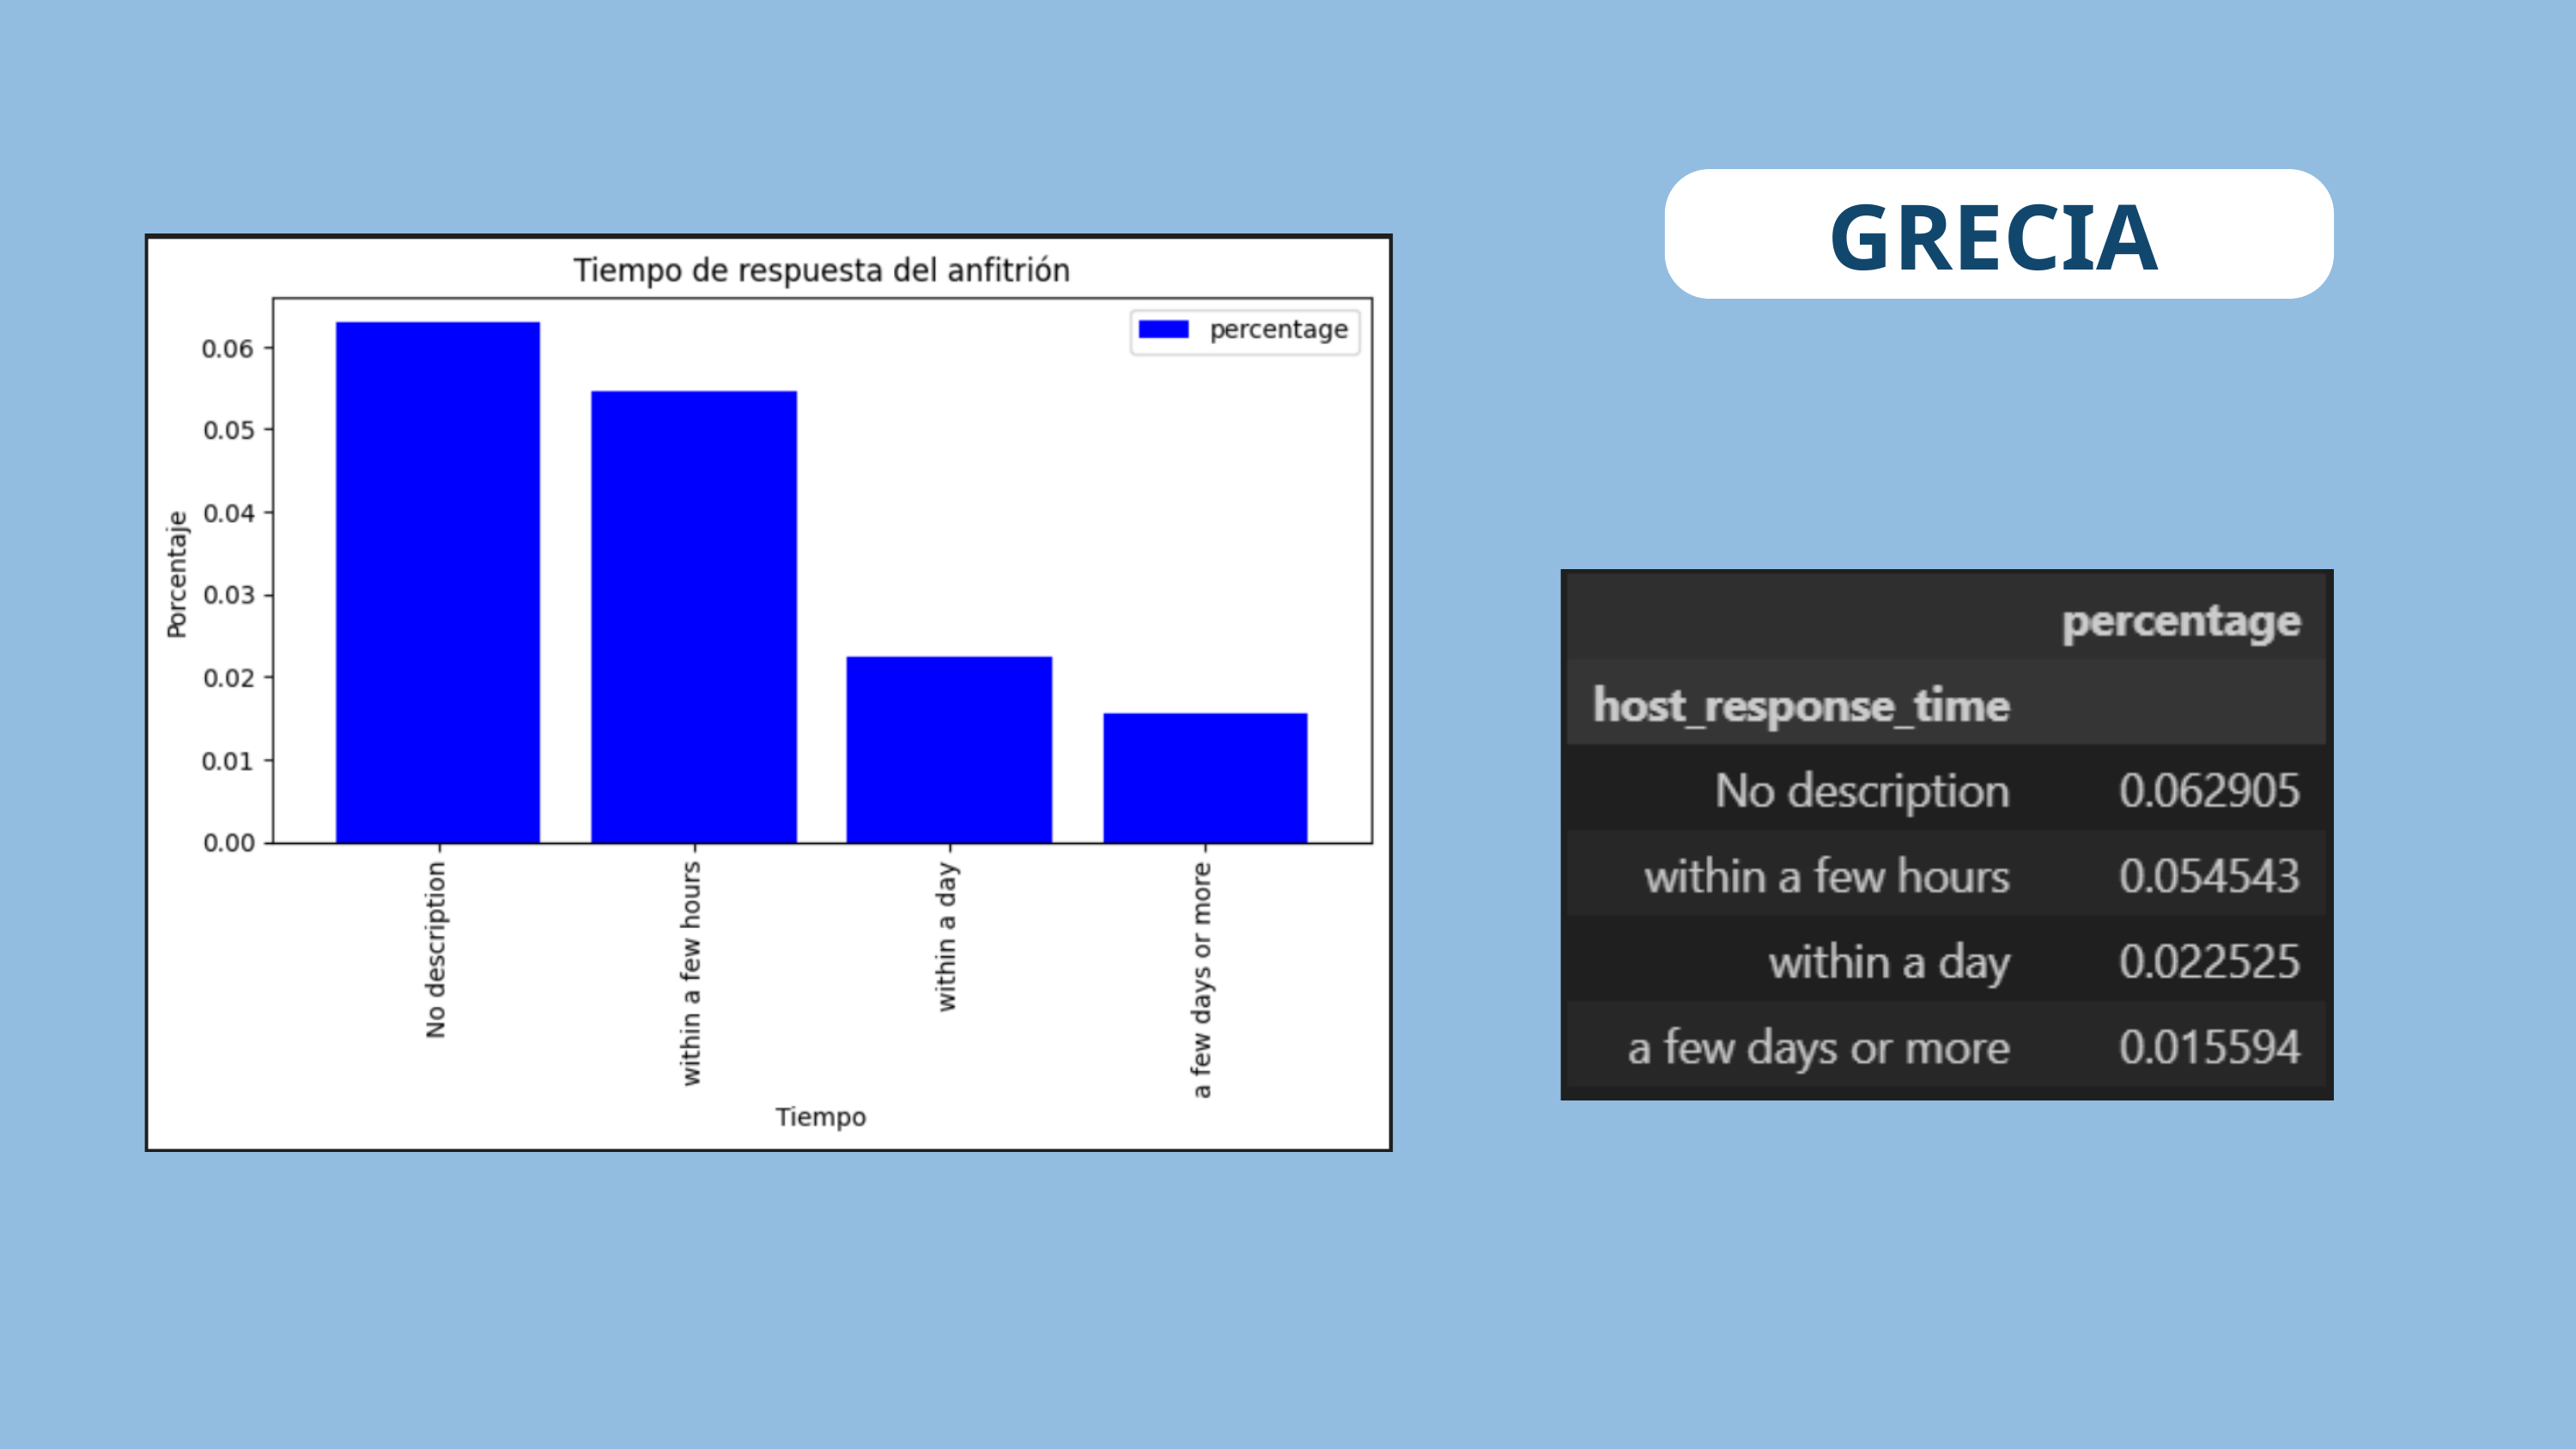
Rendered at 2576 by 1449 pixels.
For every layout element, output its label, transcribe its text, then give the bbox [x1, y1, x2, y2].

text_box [1664, 168, 2335, 300]
text_box [1560, 569, 2334, 1100]
text_box GRECIA [1653, 179, 1660, 288]
text_box [144, 233, 1394, 1152]
